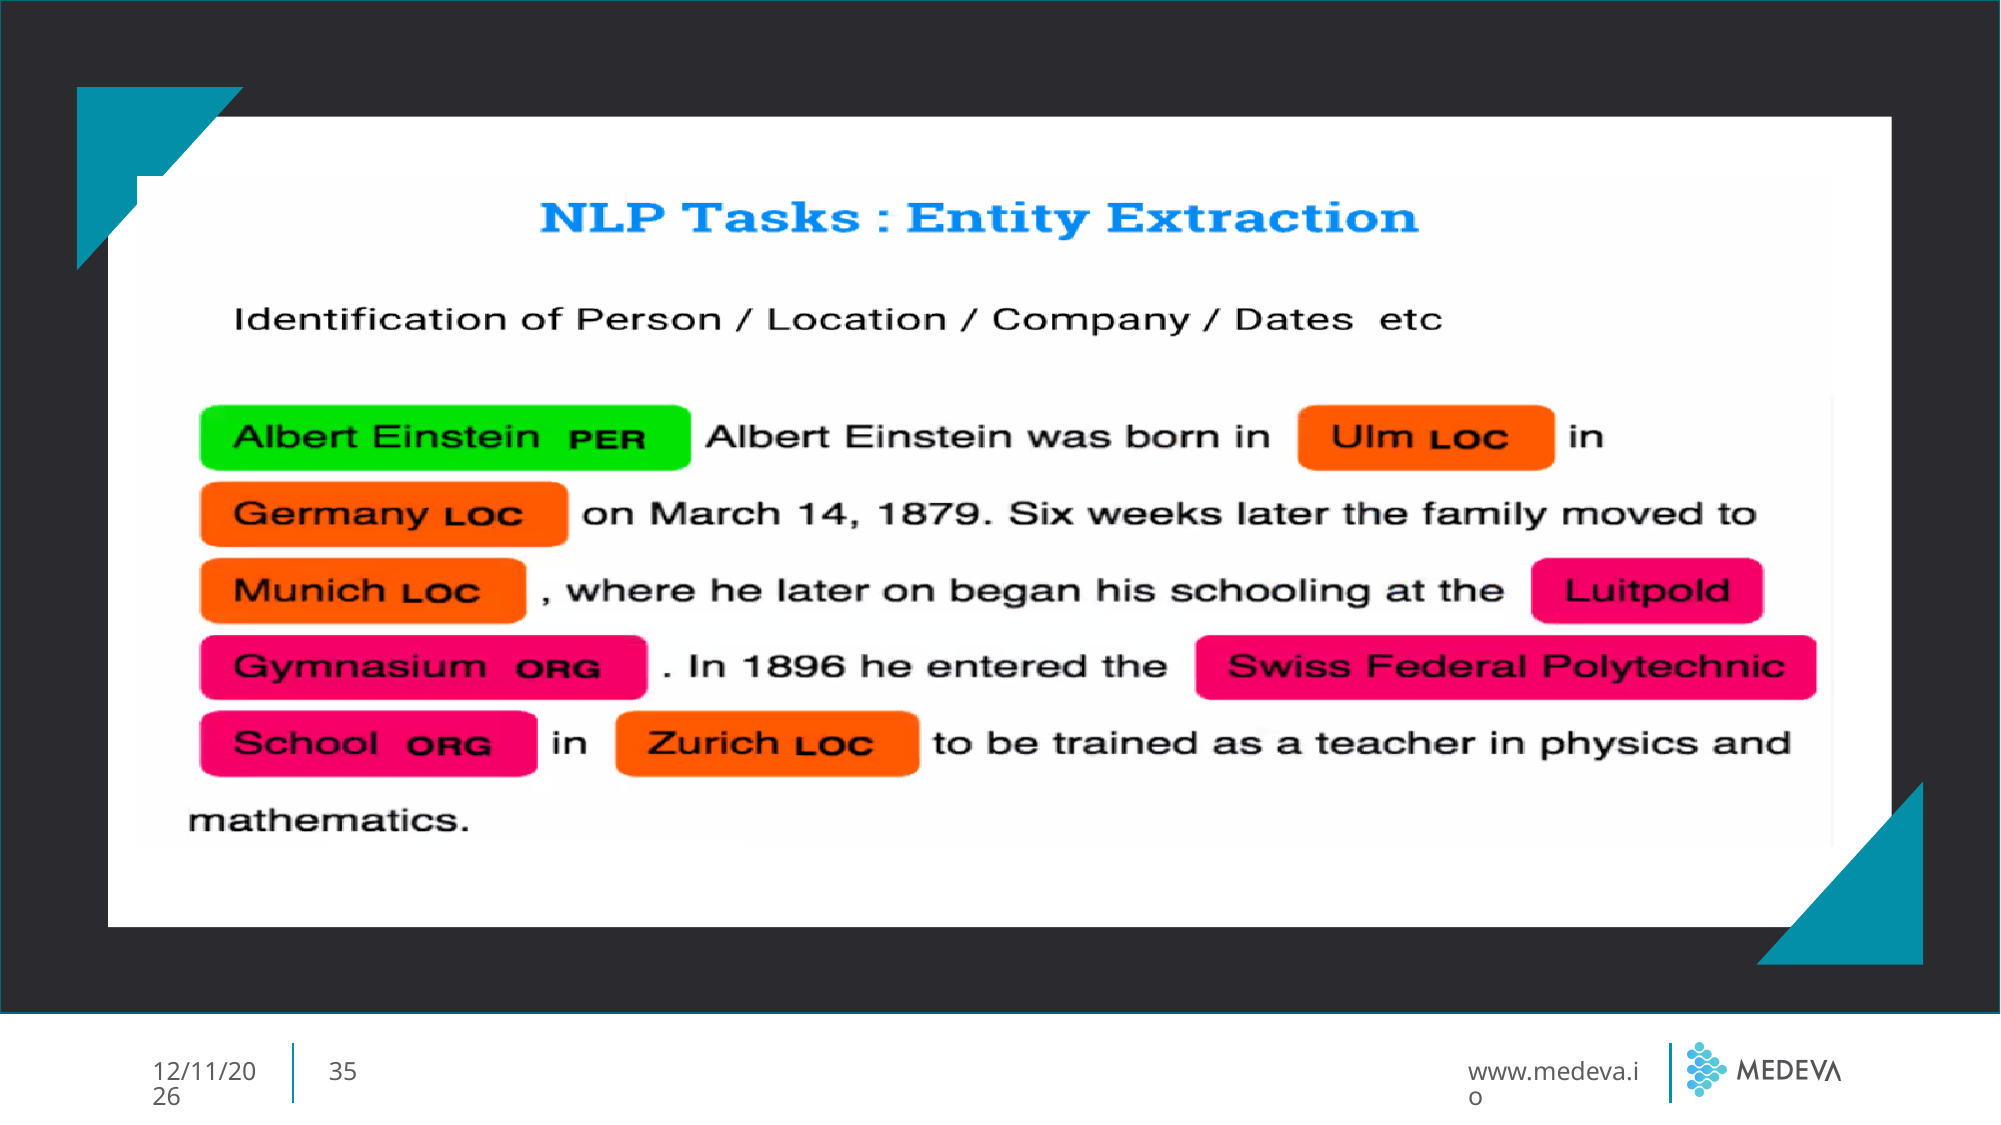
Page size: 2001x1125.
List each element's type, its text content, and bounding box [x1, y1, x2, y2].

slide_number 34 [310, 1042, 376, 1103]
picture [1687, 1042, 1841, 1099]
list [137, 176, 1836, 847]
footer www.medeva.io [1453, 1042, 1659, 1103]
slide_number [137, 1042, 278, 1103]
